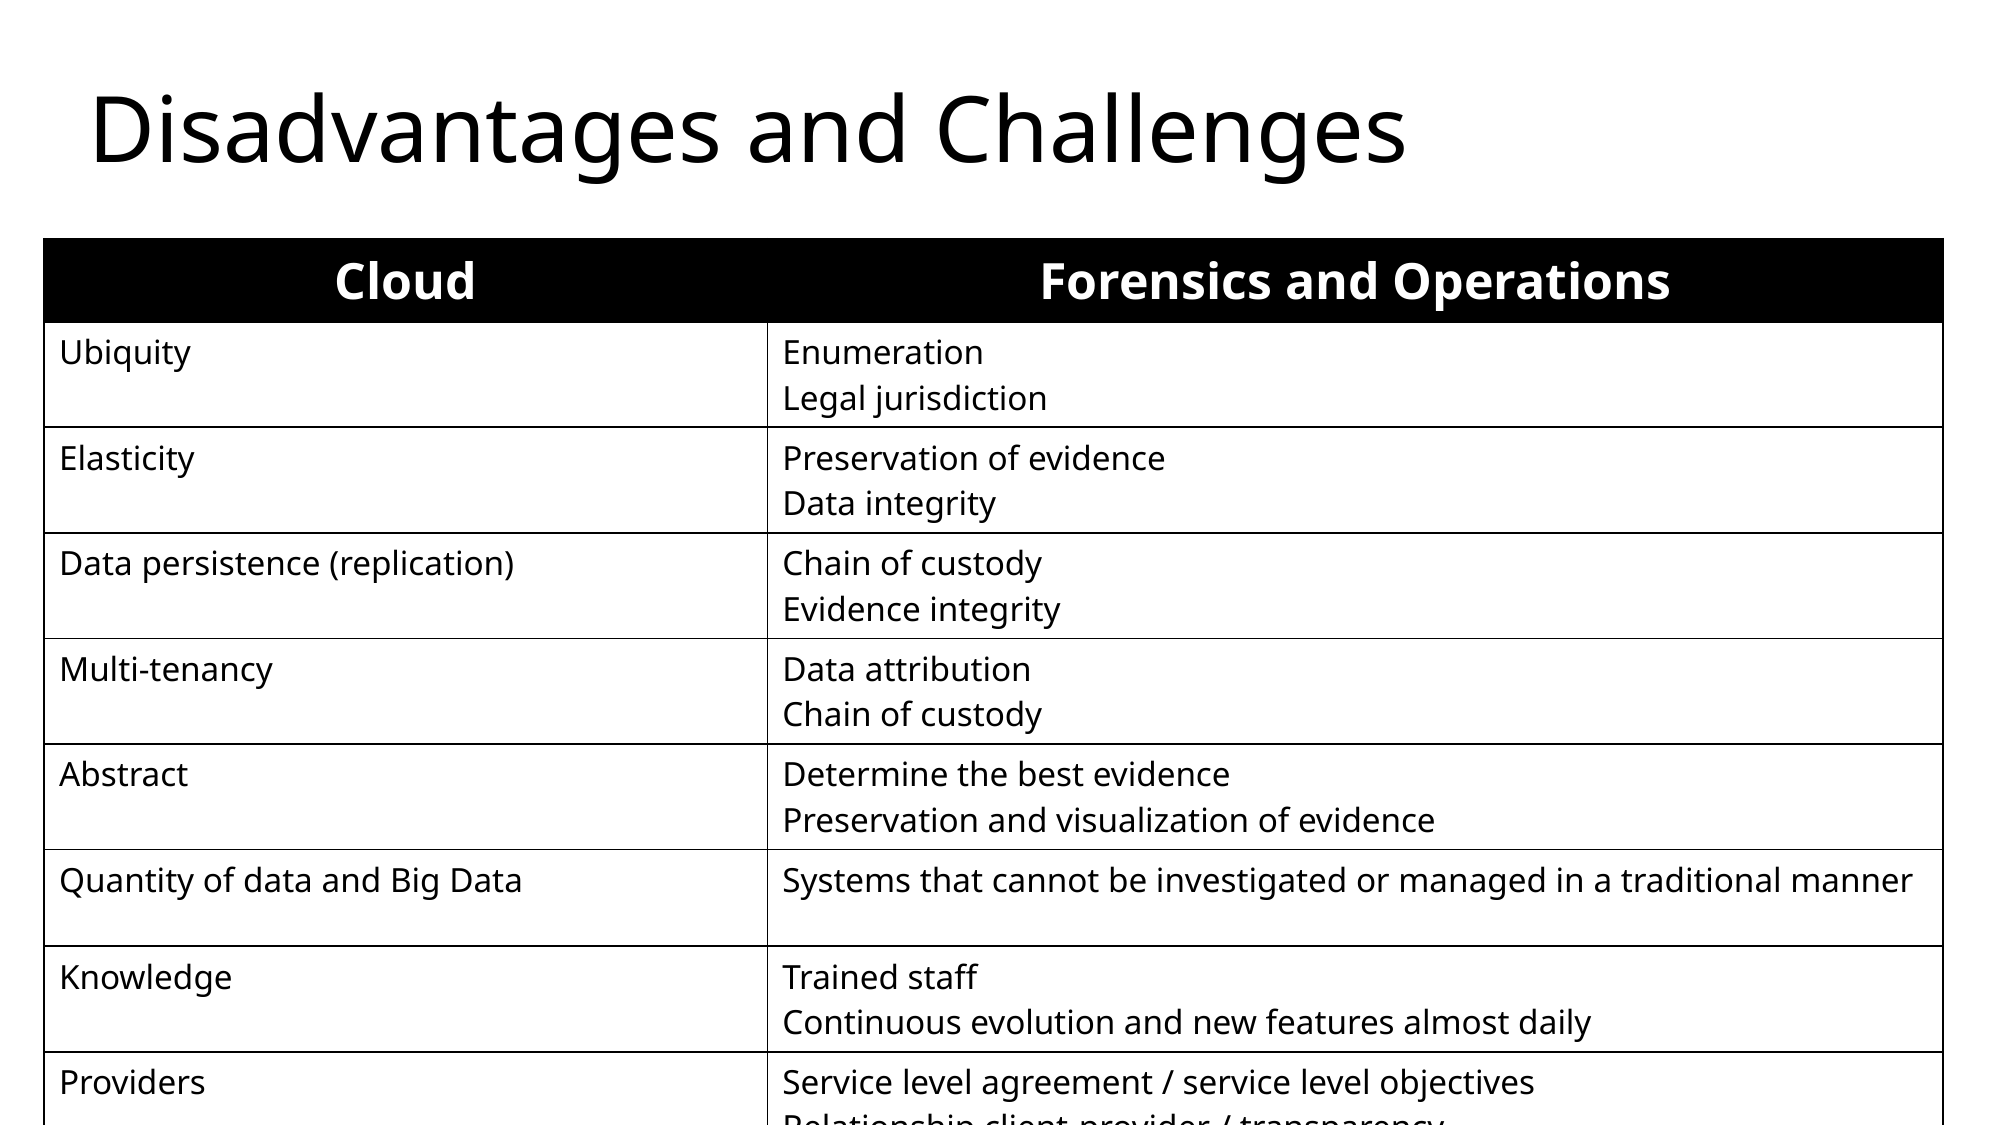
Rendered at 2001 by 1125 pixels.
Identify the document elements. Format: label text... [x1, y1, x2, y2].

table_cell Providers [45, 1053, 767, 1125]
table_cell Service level agreement / service level objectives Relationship client-provider / transparency [768, 1053, 1942, 1125]
table_cell Abstract [45, 745, 767, 849]
table_cell Knowledge [45, 947, 767, 1051]
table_header Cloud [45, 239, 767, 321]
table_cell Enumeration Legal jurisdiction [768, 323, 1942, 426]
table_cell Quantity of data and Big Data [45, 850, 767, 945]
table_header Forensics and Operations [768, 239, 1942, 321]
table_cell Determine the best evidence Preservation and visualization of evidence [768, 745, 1942, 849]
table_cell Multi-tenancy [45, 639, 767, 743]
table_cell Preservation of evidence Data integrity [768, 428, 1942, 532]
title Disadvantages and Challenges [73, 24, 1799, 238]
table_cell Data attribution Chain of custody [768, 639, 1942, 743]
table_cell Elasticity [45, 428, 767, 532]
table_cell Data persistence (replication) [45, 534, 767, 638]
table_cell Trained staff Continuous evolution and new features almost daily [768, 947, 1942, 1051]
table_cell Systems that cannot be investigated or managed in a traditional manner [768, 850, 1942, 945]
table_cell Ubiquity [45, 323, 767, 426]
table_cell Chain of custody Evidence integrity [768, 534, 1942, 638]
